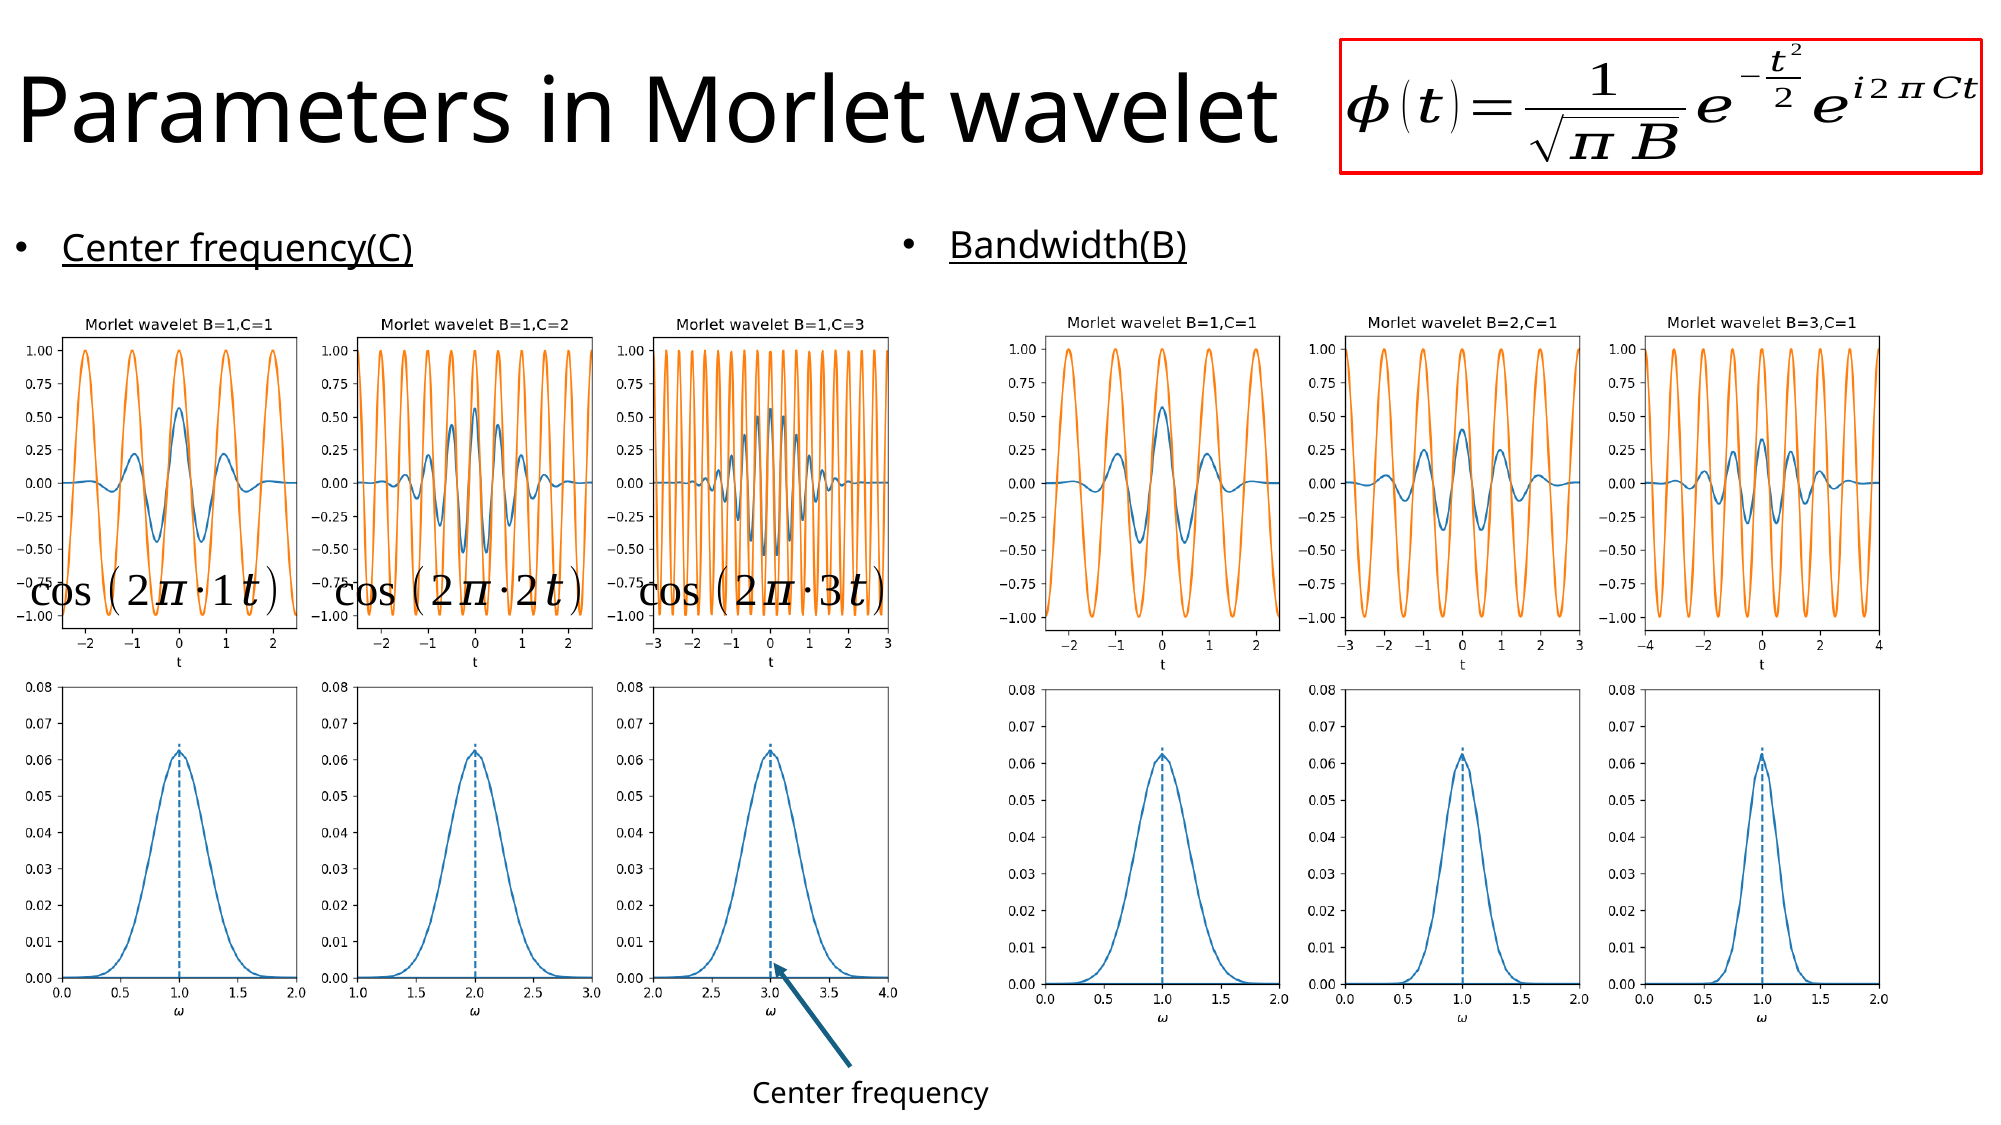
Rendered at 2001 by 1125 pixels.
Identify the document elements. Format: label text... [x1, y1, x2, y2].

picture [999, 307, 1895, 1025]
title Parameters in Morlet wavelet [0, 45, 1725, 180]
picture [17, 314, 901, 1020]
text_box Center frequency [737, 1066, 1100, 1117]
text_box Center frequency(C) [0, 216, 559, 276]
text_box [772, 962, 851, 1068]
text_box Bandwidth(B) [887, 213, 1446, 274]
